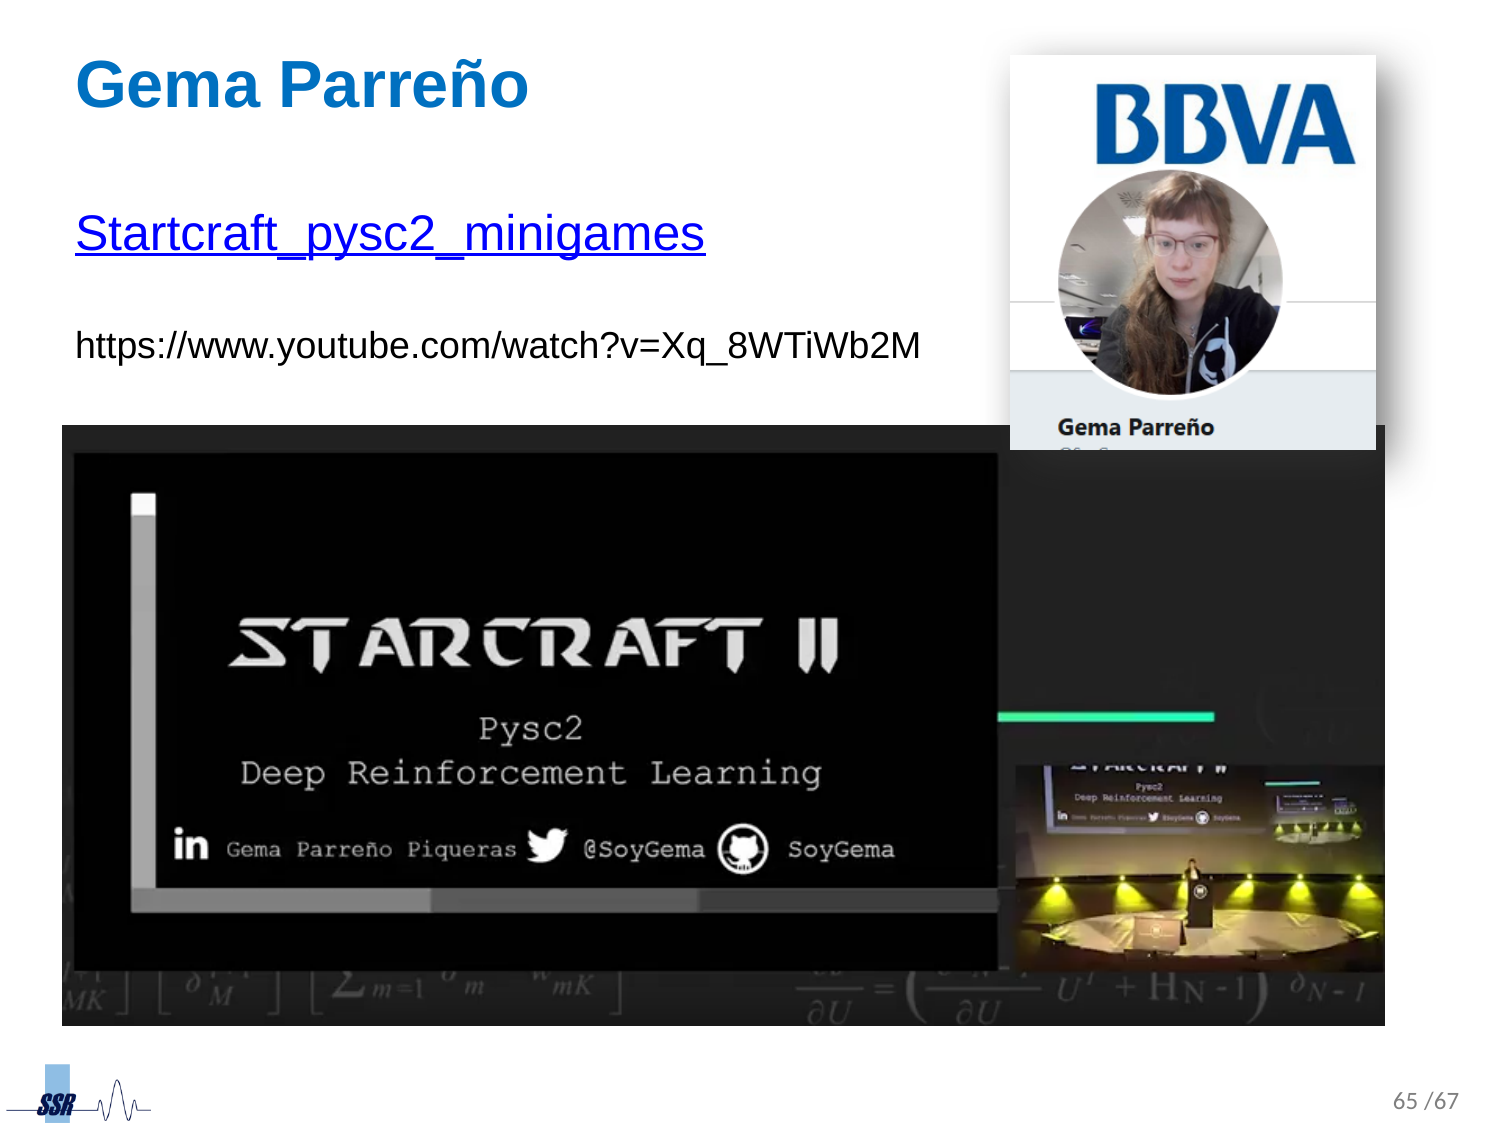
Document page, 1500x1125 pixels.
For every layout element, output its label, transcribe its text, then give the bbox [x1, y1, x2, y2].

picture [1, 1062, 151, 1125]
text_box Gema Parreño Startcraft_pysc2_minigames https://www.youtube.com/watch?v=Xq_8WTiWb2M [60, 33, 950, 377]
picture [61, 55, 1385, 1027]
